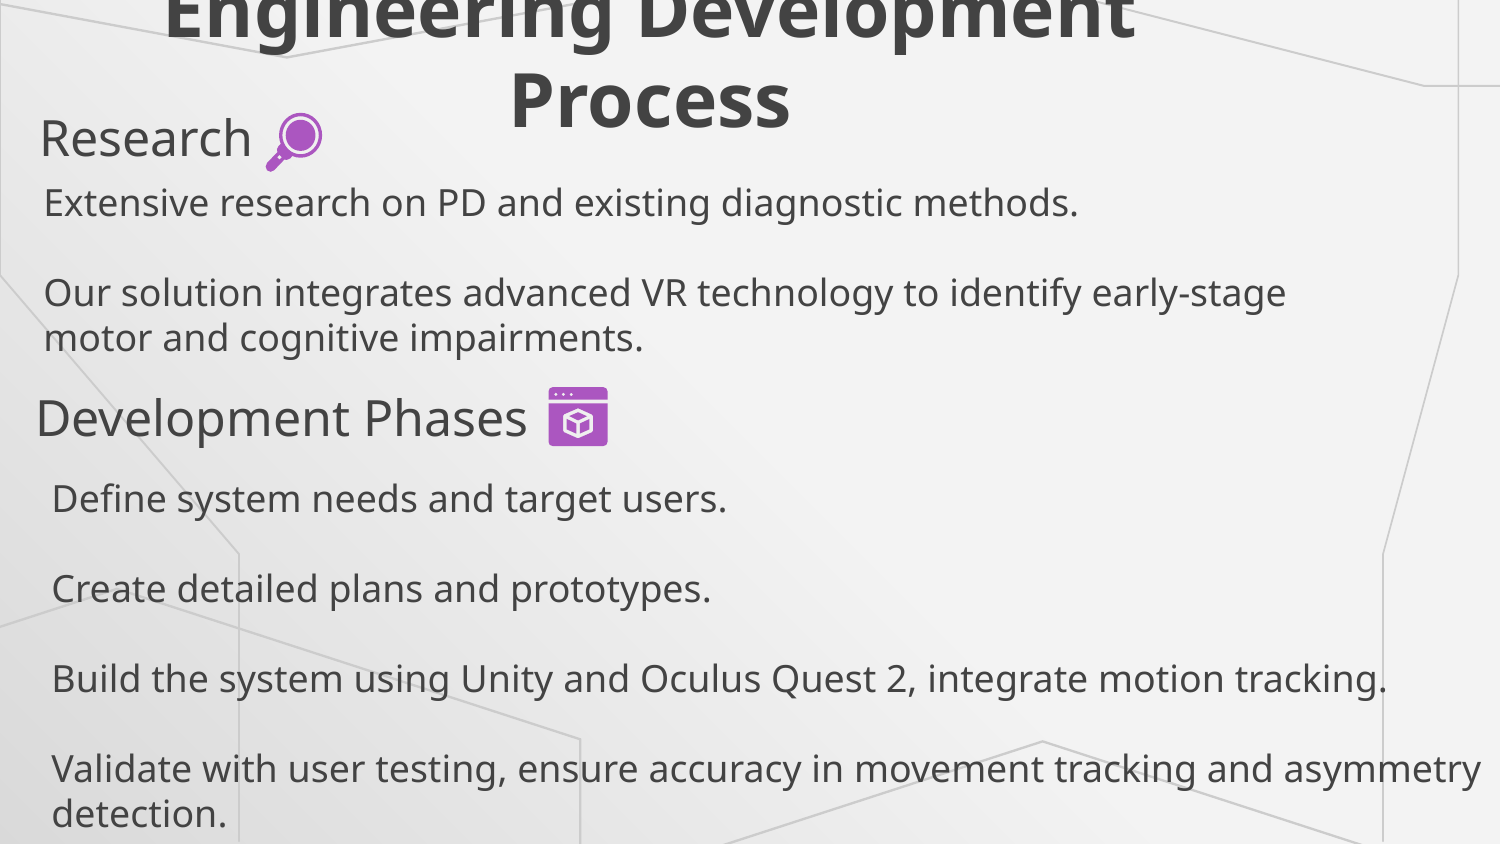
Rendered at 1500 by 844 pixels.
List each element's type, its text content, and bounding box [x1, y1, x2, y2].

title Engineering Development Process [17, 5, 1283, 100]
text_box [264, 112, 325, 173]
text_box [548, 386, 608, 447]
text_box Research [0, 93, 391, 180]
text_box Define system needs and target users. Create detailed plans and prototypes. Build the system using Unity and Oculus Quest 2, integrate motion tracking. Validate with user testing, ensure accuracy in movement tracking and asymmetry detection. [36, 459, 1500, 790]
text_box Development Phases [0, 373, 804, 460]
subtitle Extensive research on PD and existing diagnostic methods. Our solution integrates advanced VR technology to identify early-stage motor and cognitive impairments. [28, 164, 1377, 377]
